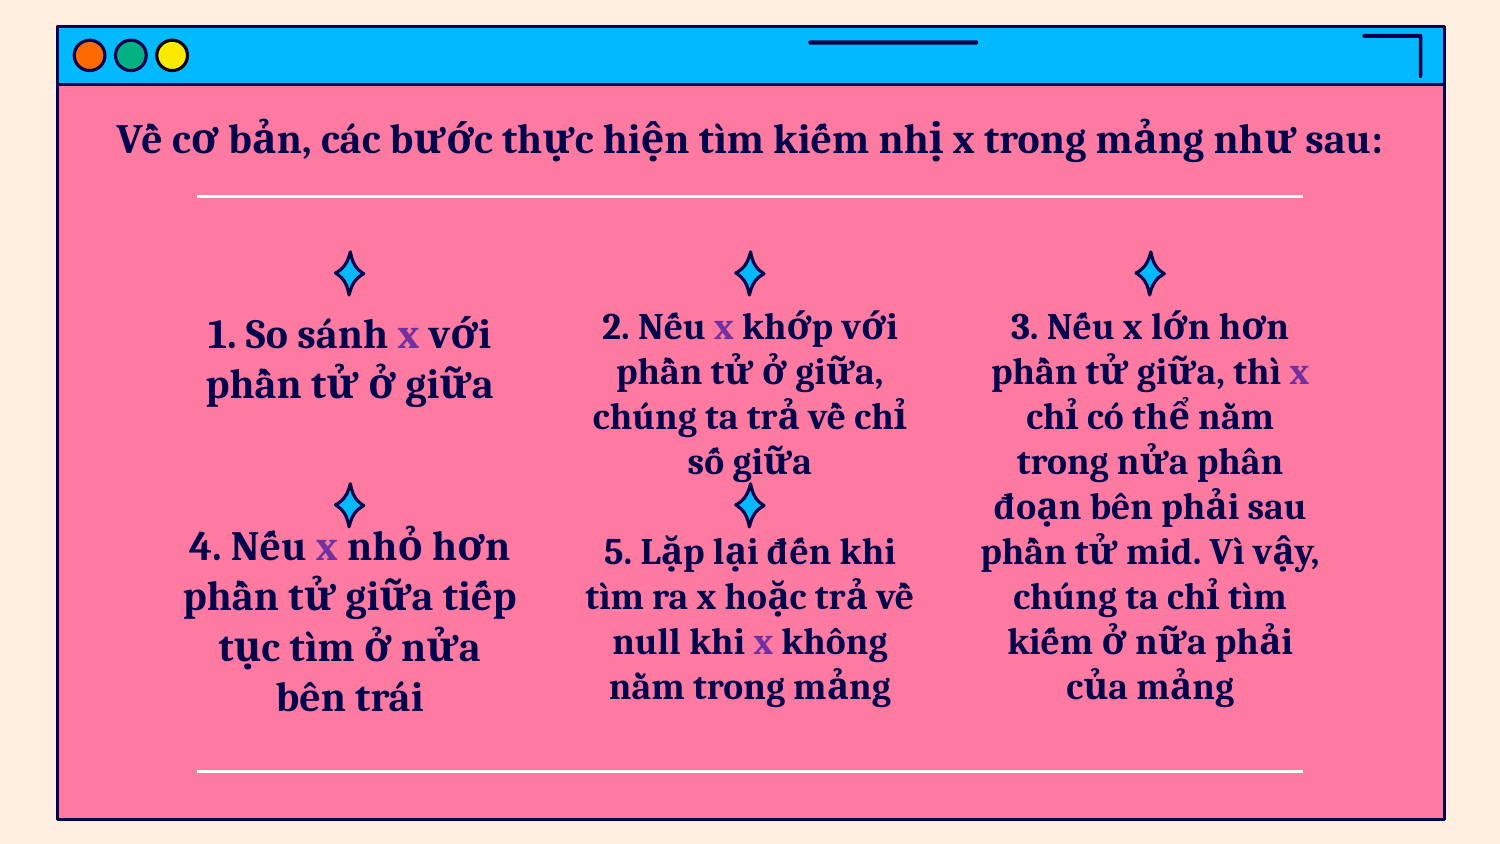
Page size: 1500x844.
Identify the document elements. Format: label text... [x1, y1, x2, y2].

title 5. Lặp lại đến khi tìm ra x hoặc trả về null khi x không nằm trong mảng [565, 571, 935, 722]
text_box [1136, 251, 1165, 295]
text_box [335, 483, 364, 527]
title 4. Nếu x nhỏ hơn phần tử giữa tiếp tục tìm ở nửa bên trái [164, 621, 535, 785]
title 3. Nếu x lớn hơn phần tử giữa, thì x chỉ có thể nằm trong nửa phân đoạn bên phải sau phần tử mid. Vì vậy, chúng ta chỉ tìm kiếm ở nữa phải của mảng [965, 303, 1336, 772]
title Về cơ bản, các bước thực hiện tìm kiếm nhị x trong mảng như sau: [99, 96, 1400, 191]
text_box [335, 251, 364, 295]
title 2. Nếu x khớp với phần tử ở giữa, chúng ta trả về chỉ số giữa [565, 255, 935, 547]
text_box [735, 483, 765, 527]
text_box [735, 251, 765, 295]
title 1. So sánh x với phần tử ở giữa [164, 294, 535, 422]
